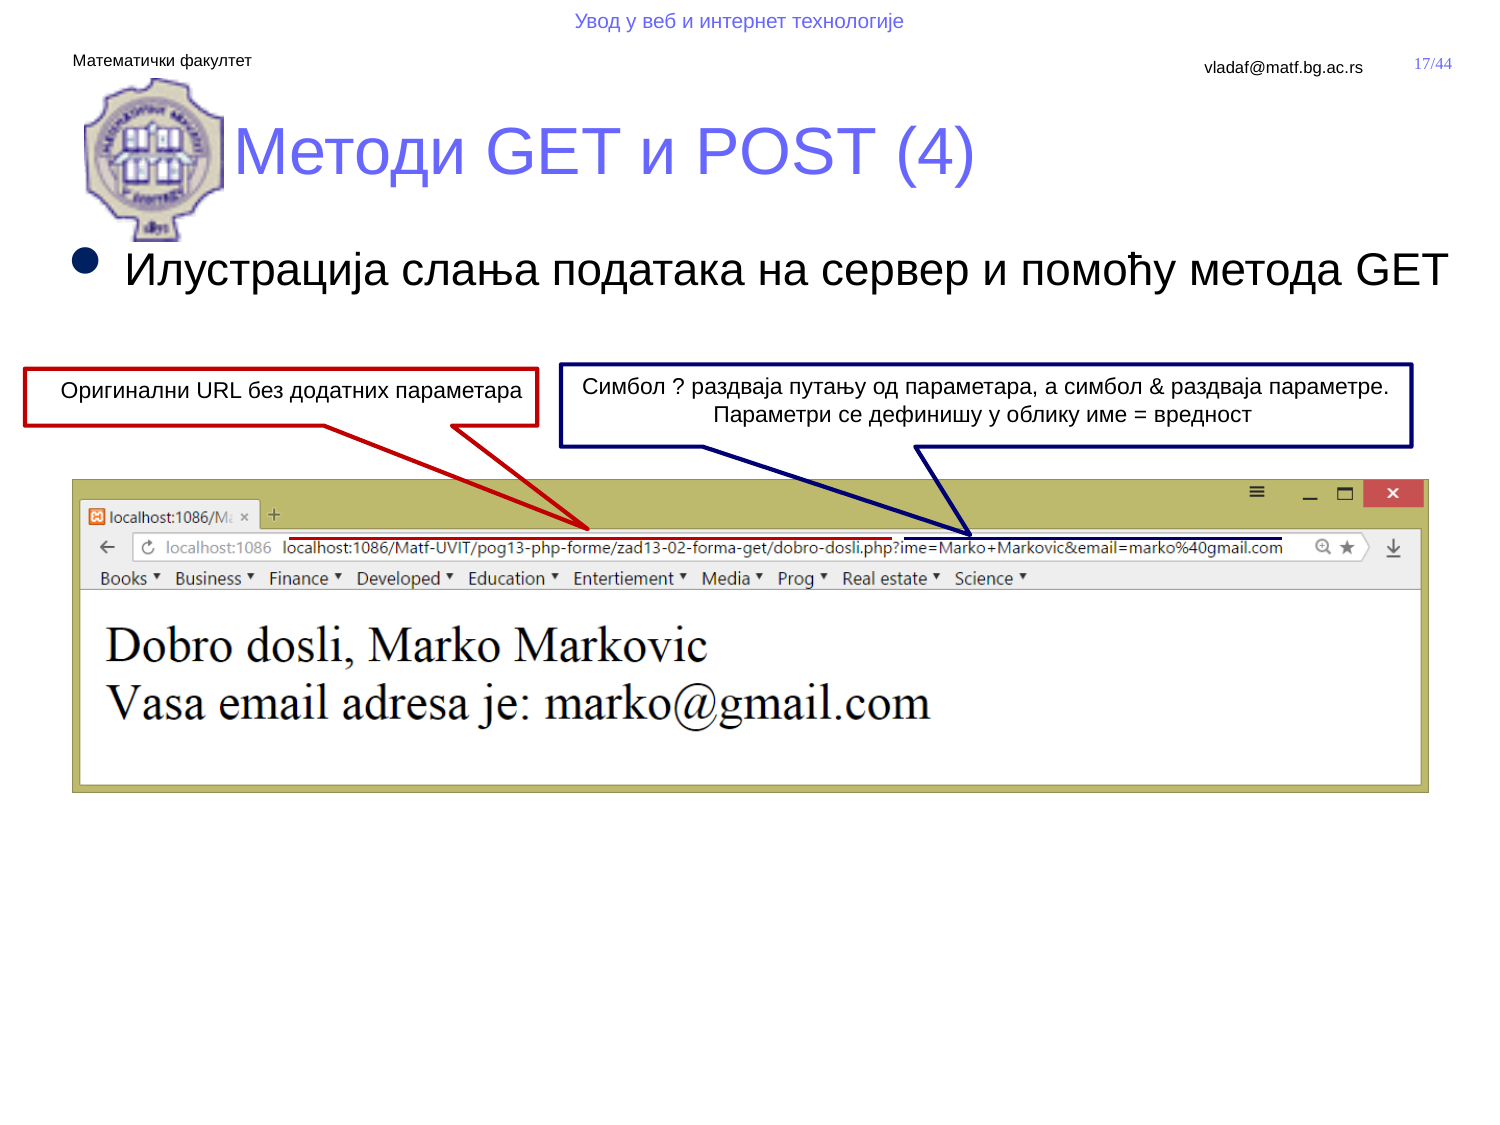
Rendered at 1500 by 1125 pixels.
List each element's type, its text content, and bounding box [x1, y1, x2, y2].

list Илустрација слања података на сервер и помоћу метода GET [53, 231, 1483, 588]
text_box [0, 368, 538, 426]
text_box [560, 364, 1412, 516]
picture [84, 78, 218, 231]
title Методи GET и POST (4) [218, 54, 1483, 231]
picture [72, 479, 1429, 793]
